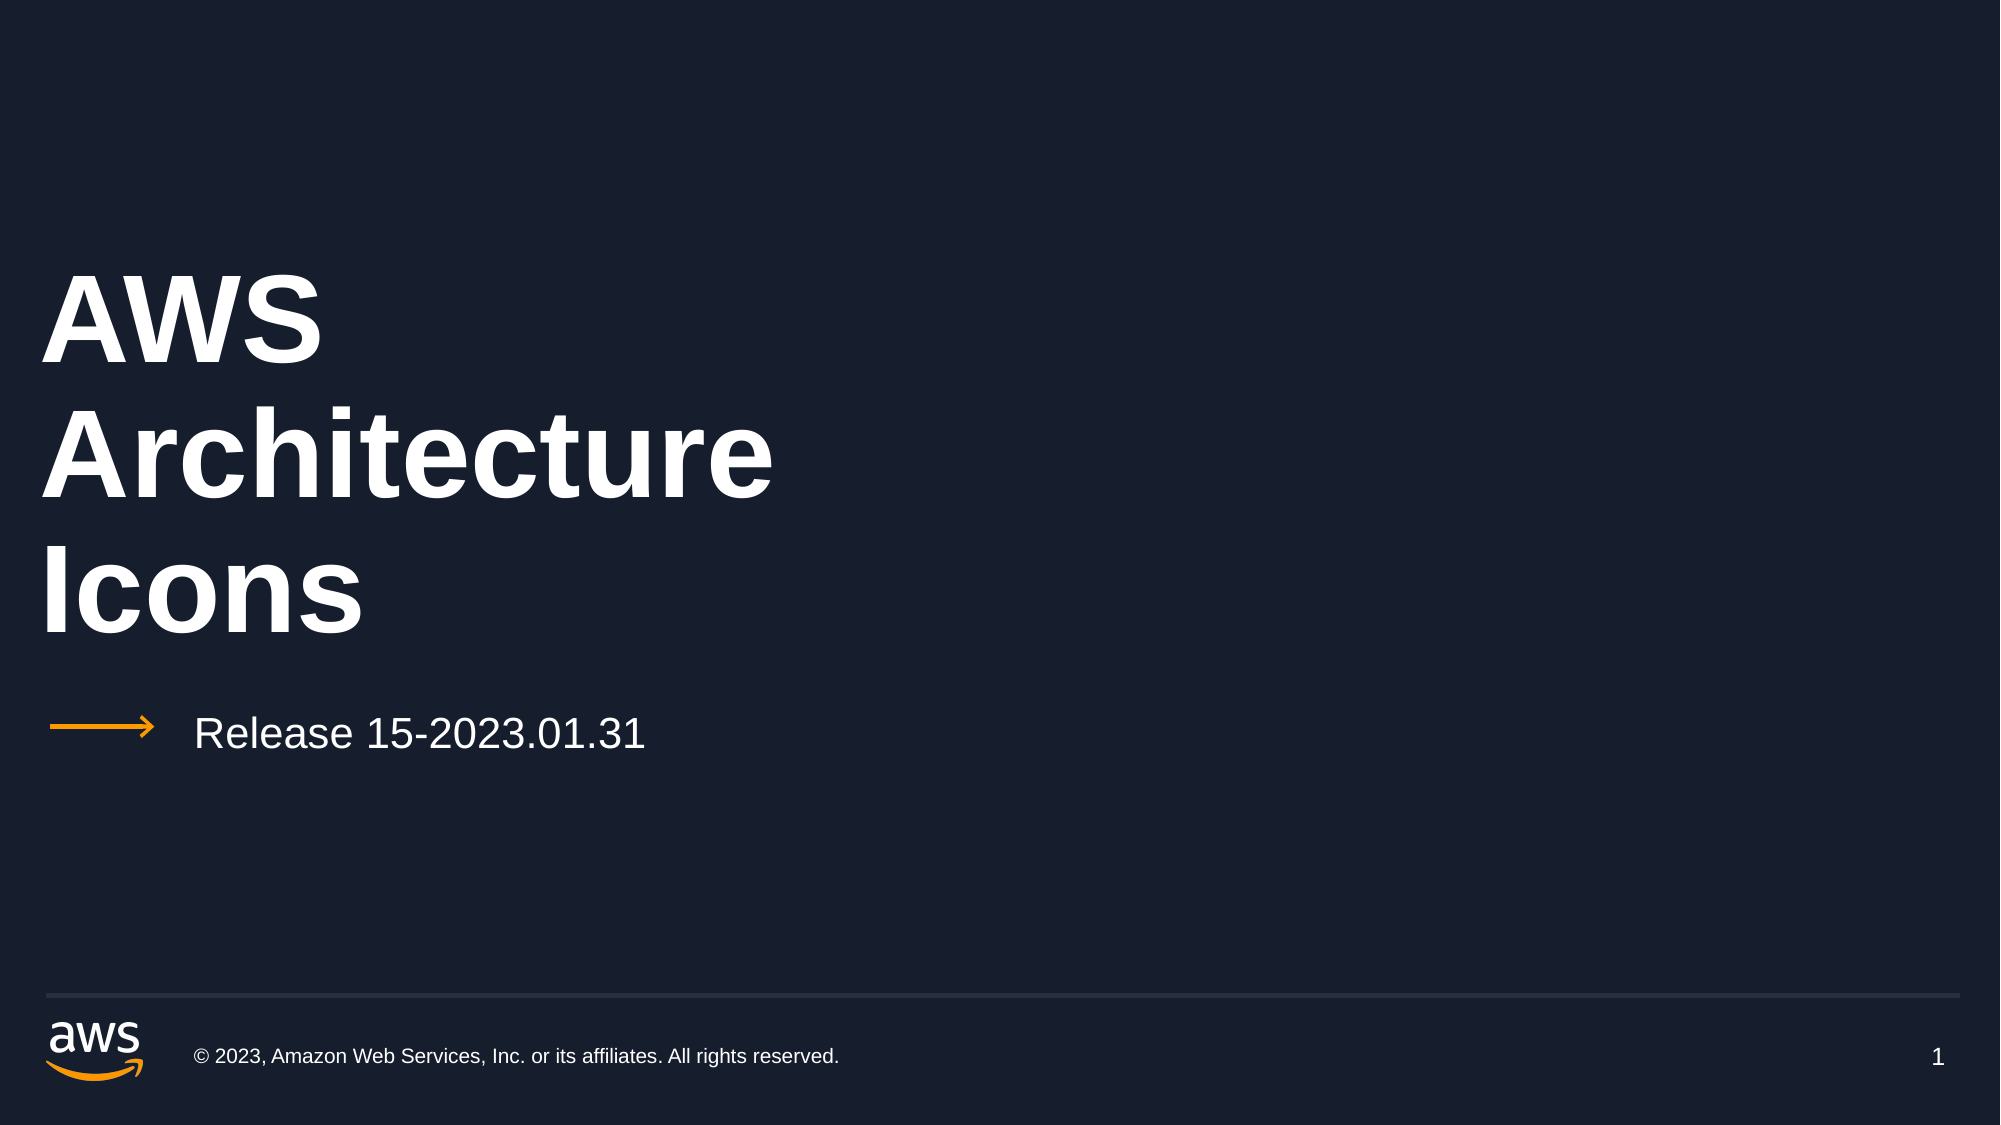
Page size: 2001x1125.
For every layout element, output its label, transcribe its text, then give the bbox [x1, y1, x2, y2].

slide_number 1 [1493, 1025, 1961, 1086]
footer © 2023, Amazon Web Services, Inc. or its affiliates. All rights reserved. [178, 1025, 911, 1086]
picture [46, 1022, 143, 1081]
title AWS Architecture Icons [25, 241, 1609, 668]
subtitle Release 15-2023.01.31 [178, 703, 1627, 766]
